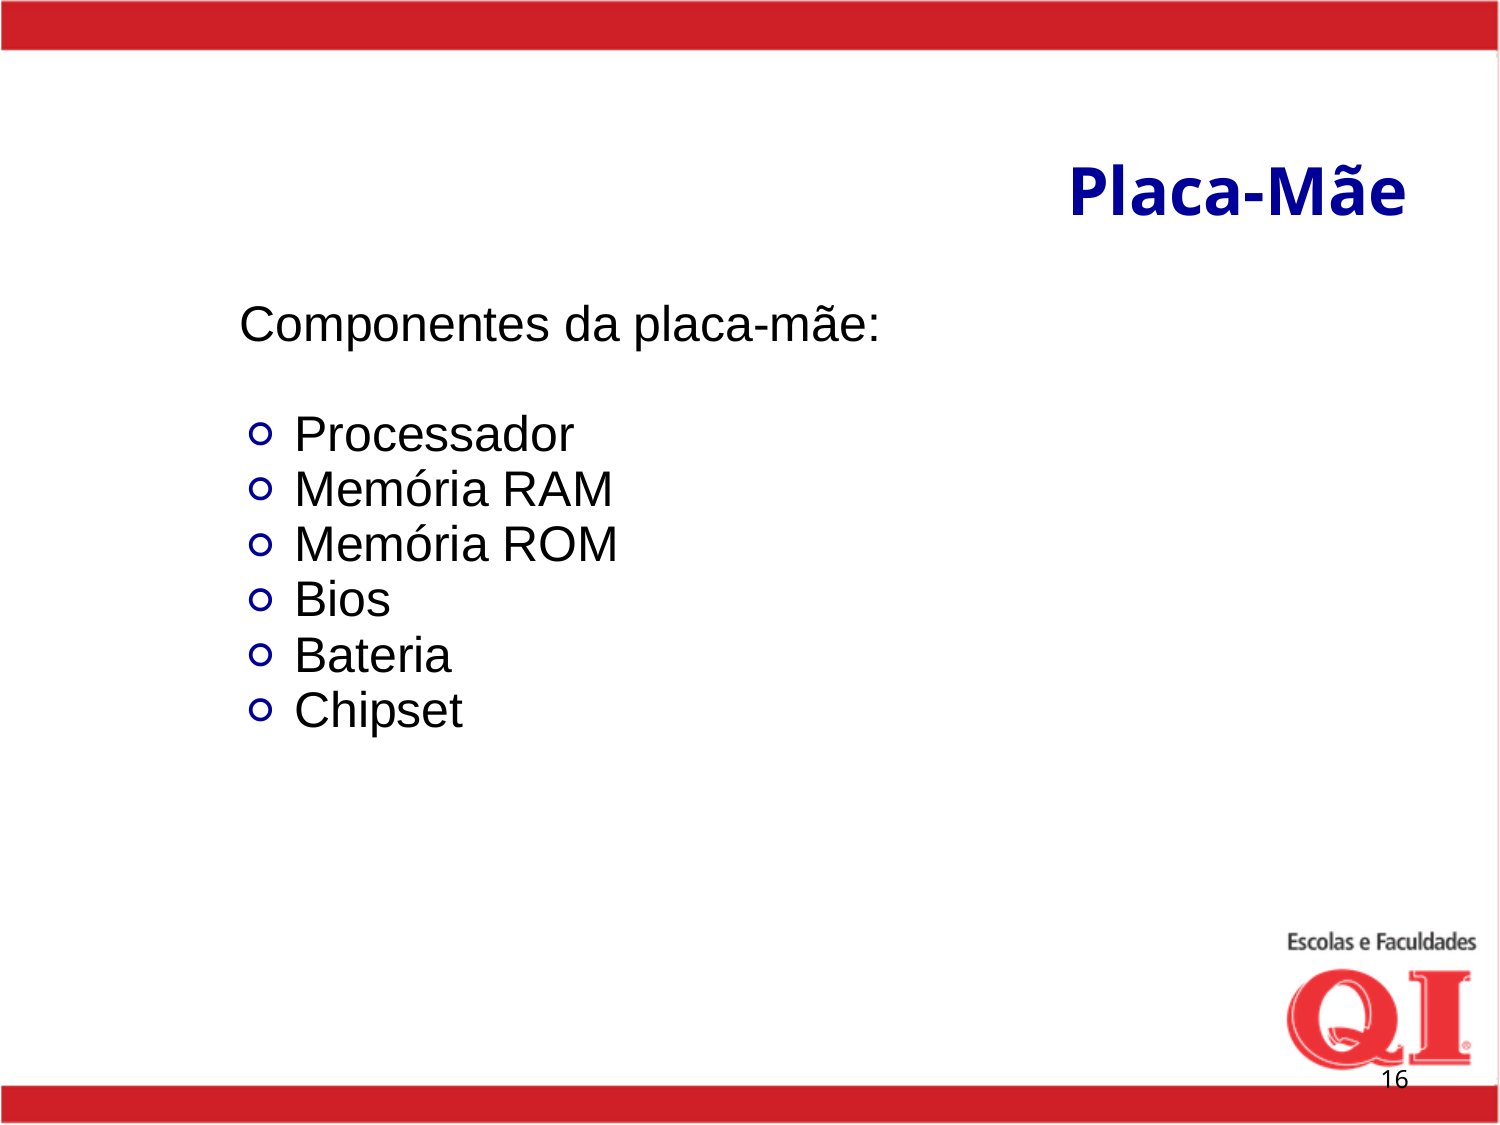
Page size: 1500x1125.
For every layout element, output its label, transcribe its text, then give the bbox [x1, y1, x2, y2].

slide_number ‹#› [1074, 1030, 1424, 1106]
title Placa-Mãe [224, 48, 1424, 236]
picture [0, 0, 1500, 1125]
list Componentes da placa-mãe: Processador Memória RAM Memória ROM Bios Bateria Chipset [224, 299, 1424, 1014]
